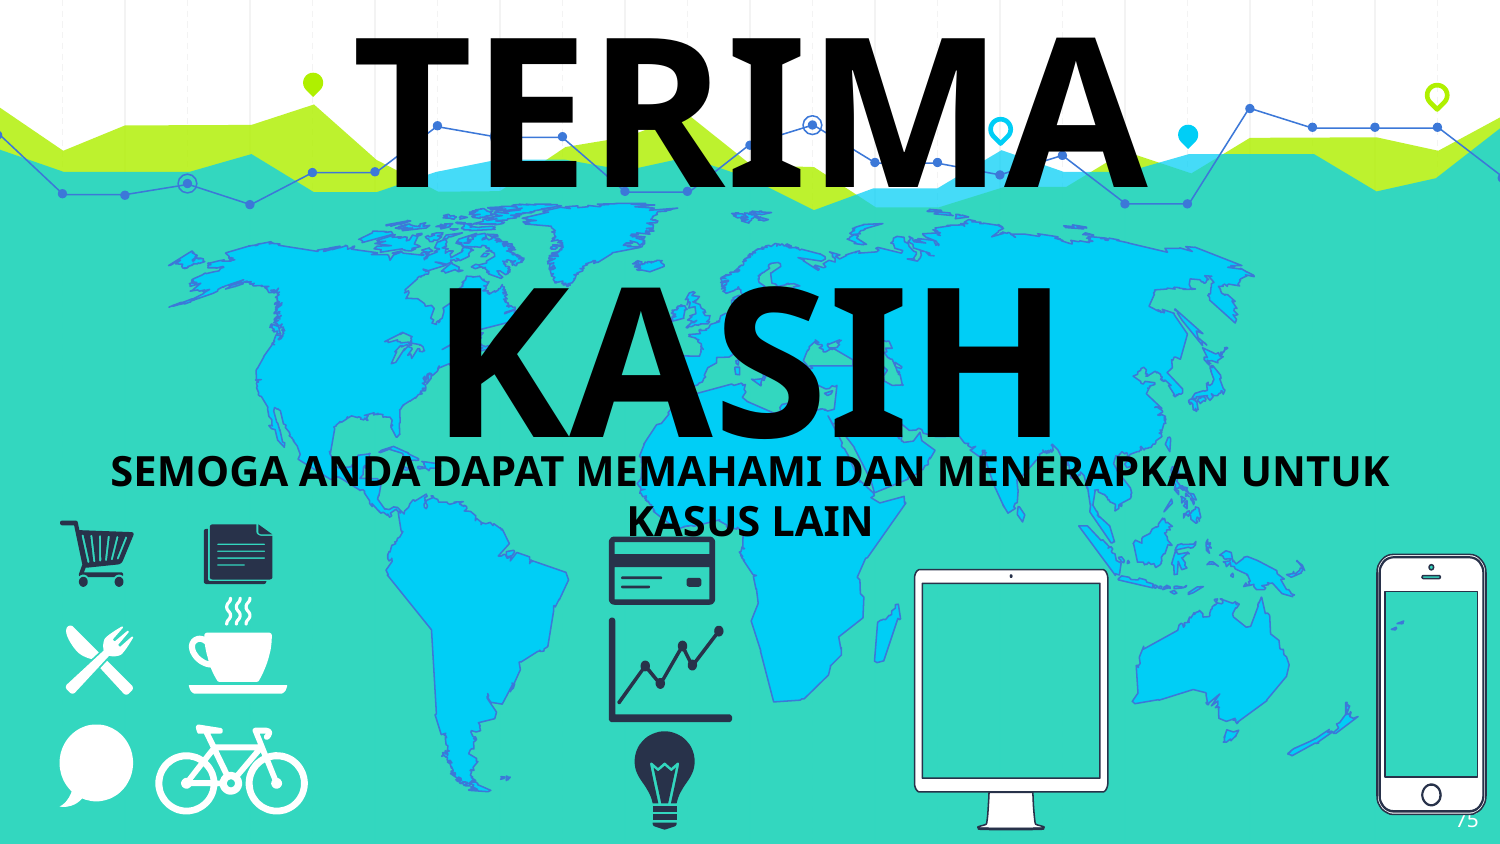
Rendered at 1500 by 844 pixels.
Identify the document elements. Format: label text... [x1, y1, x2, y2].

text_box [155, 724, 308, 815]
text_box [634, 731, 695, 830]
text_box [743, 559, 866, 702]
text_box [179, 231, 524, 303]
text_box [59, 520, 134, 588]
text_box [443, 214, 457, 220]
text_box [1223, 729, 1239, 743]
text_box [1287, 702, 1359, 756]
text_box [1188, 586, 1204, 595]
text_box [435, 223, 453, 229]
text_box [1206, 561, 1219, 567]
subtitle SEMOGA ANDA DAPAT MEMAHAMI DAN MENERAPKAN UNTUK KASUS LAIN [69, 429, 1431, 559]
text_box [1223, 559, 1295, 597]
text_box [1286, 560, 1305, 578]
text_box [608, 617, 733, 723]
title TERIMA KASIH [112, 303, 1388, 429]
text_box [65, 625, 134, 695]
text_box [455, 203, 678, 287]
text_box [1174, 585, 1187, 589]
slide_number 75 [1403, 791, 1494, 844]
text_box [385, 220, 430, 231]
text_box [874, 604, 901, 663]
text_box [914, 569, 1108, 830]
text_box [731, 211, 772, 224]
text_box [1103, 559, 1171, 590]
text_box [1132, 597, 1290, 724]
text_box [720, 219, 1255, 303]
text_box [188, 596, 288, 694]
text_box [168, 250, 205, 269]
text_box [1376, 554, 1487, 815]
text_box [608, 536, 716, 606]
text_box [59, 724, 134, 807]
text_box [385, 559, 569, 792]
text_box [955, 214, 969, 219]
text_box [685, 291, 700, 303]
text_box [203, 524, 273, 585]
text_box [1171, 559, 1188, 575]
text_box [927, 209, 954, 216]
